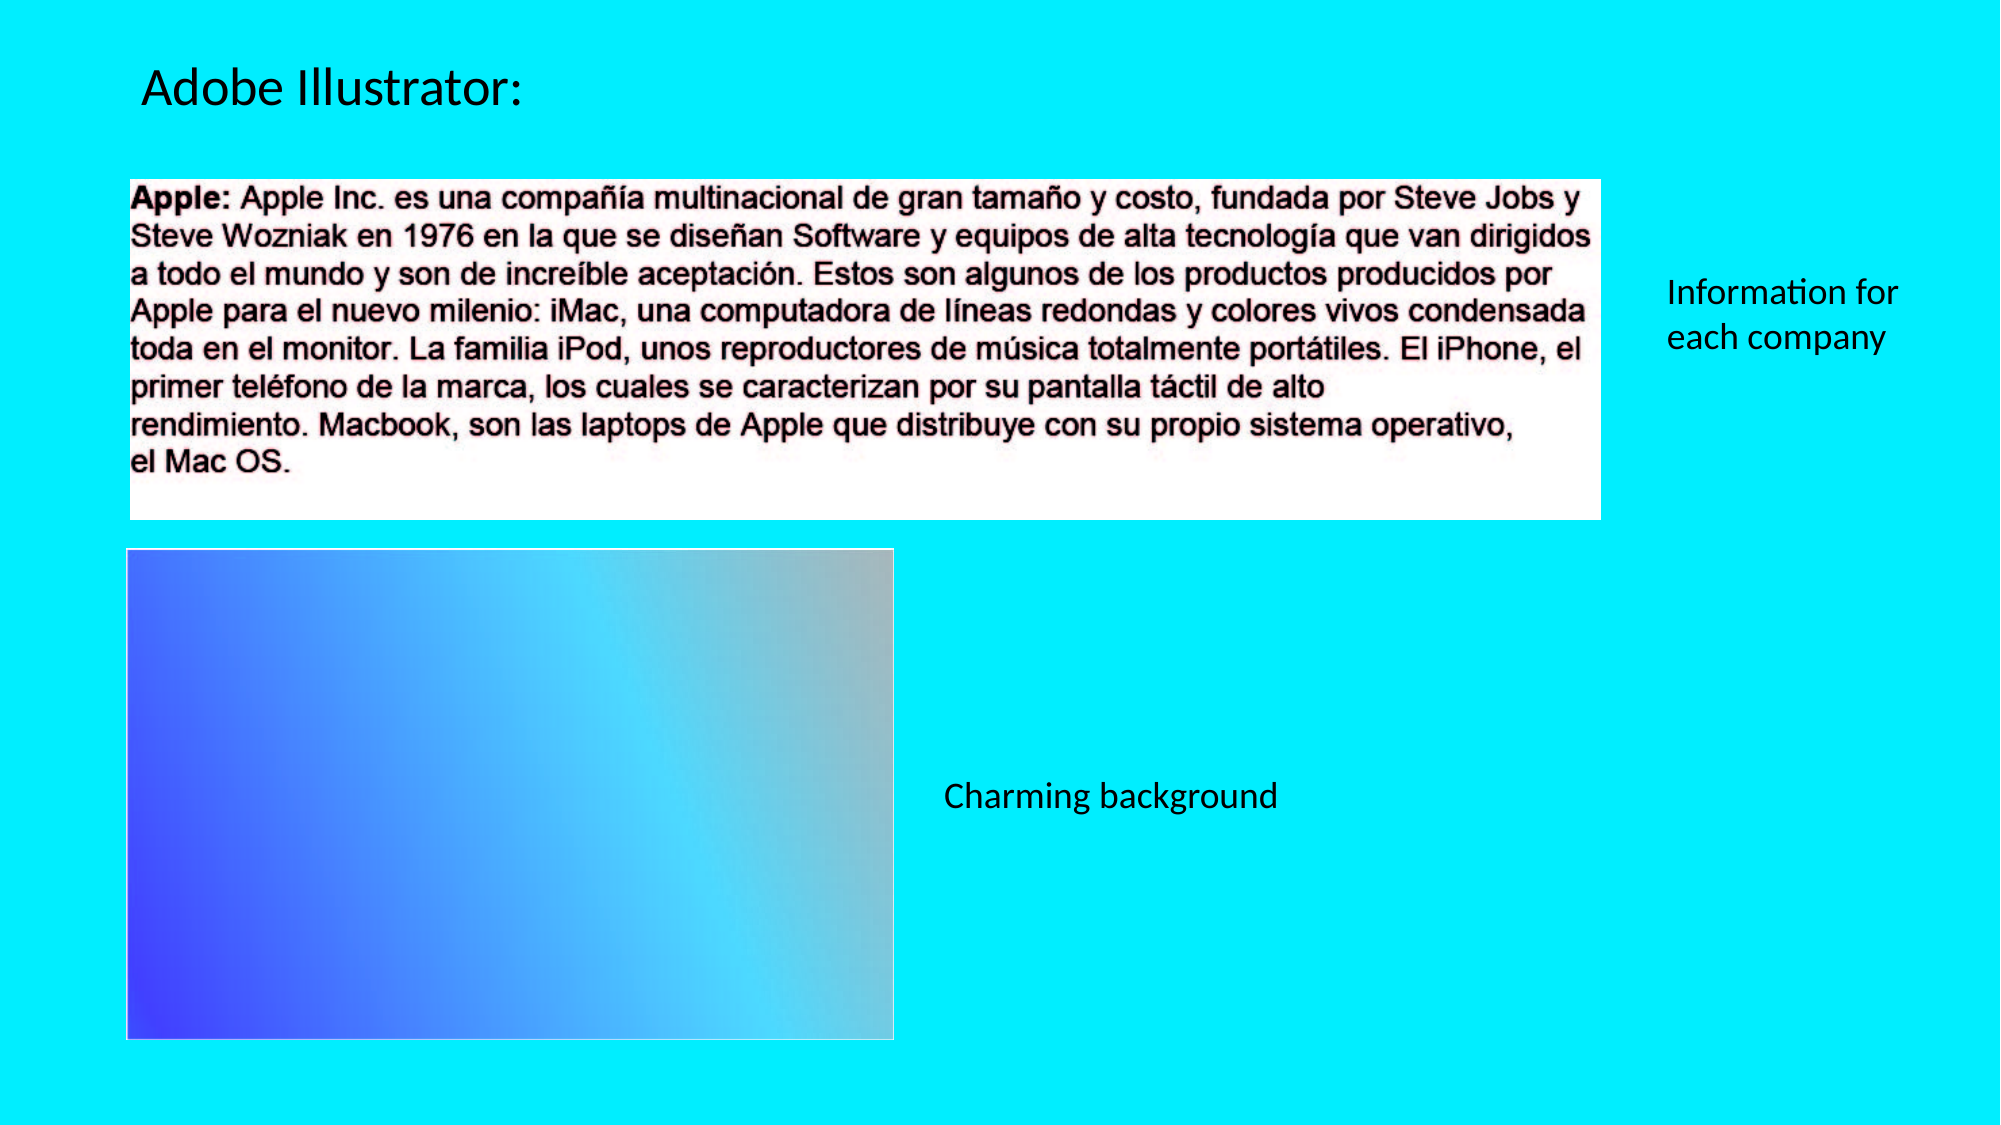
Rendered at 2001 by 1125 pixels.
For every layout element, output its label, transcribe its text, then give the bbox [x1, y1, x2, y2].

text_box Adobe Illustrator: [126, 50, 1852, 125]
picture [130, 179, 1601, 520]
picture [126, 548, 894, 1040]
text_box Information for each company [1652, 259, 1961, 364]
text_box Charming background [929, 763, 1463, 824]
